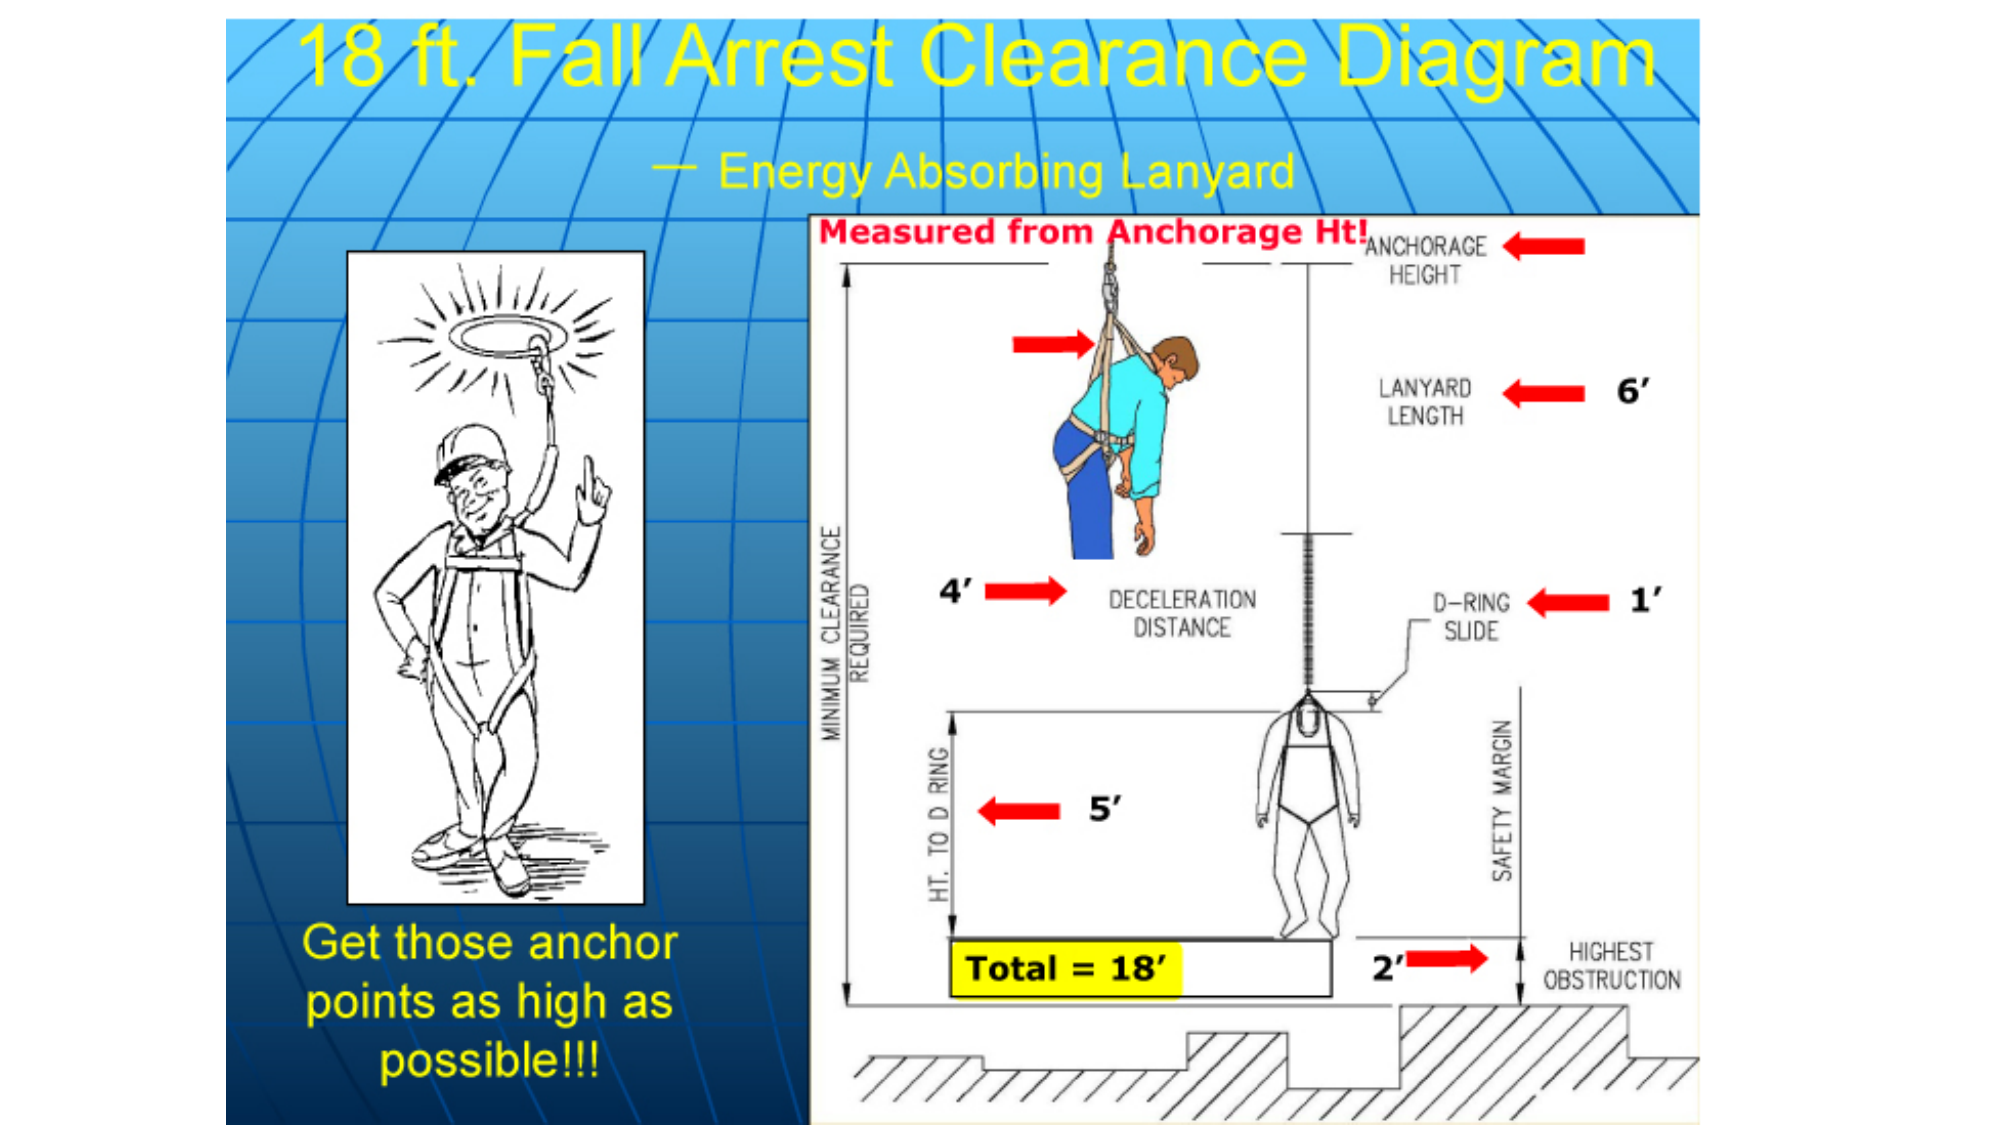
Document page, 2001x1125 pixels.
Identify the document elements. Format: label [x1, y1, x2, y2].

picture [226, 0, 1774, 1125]
